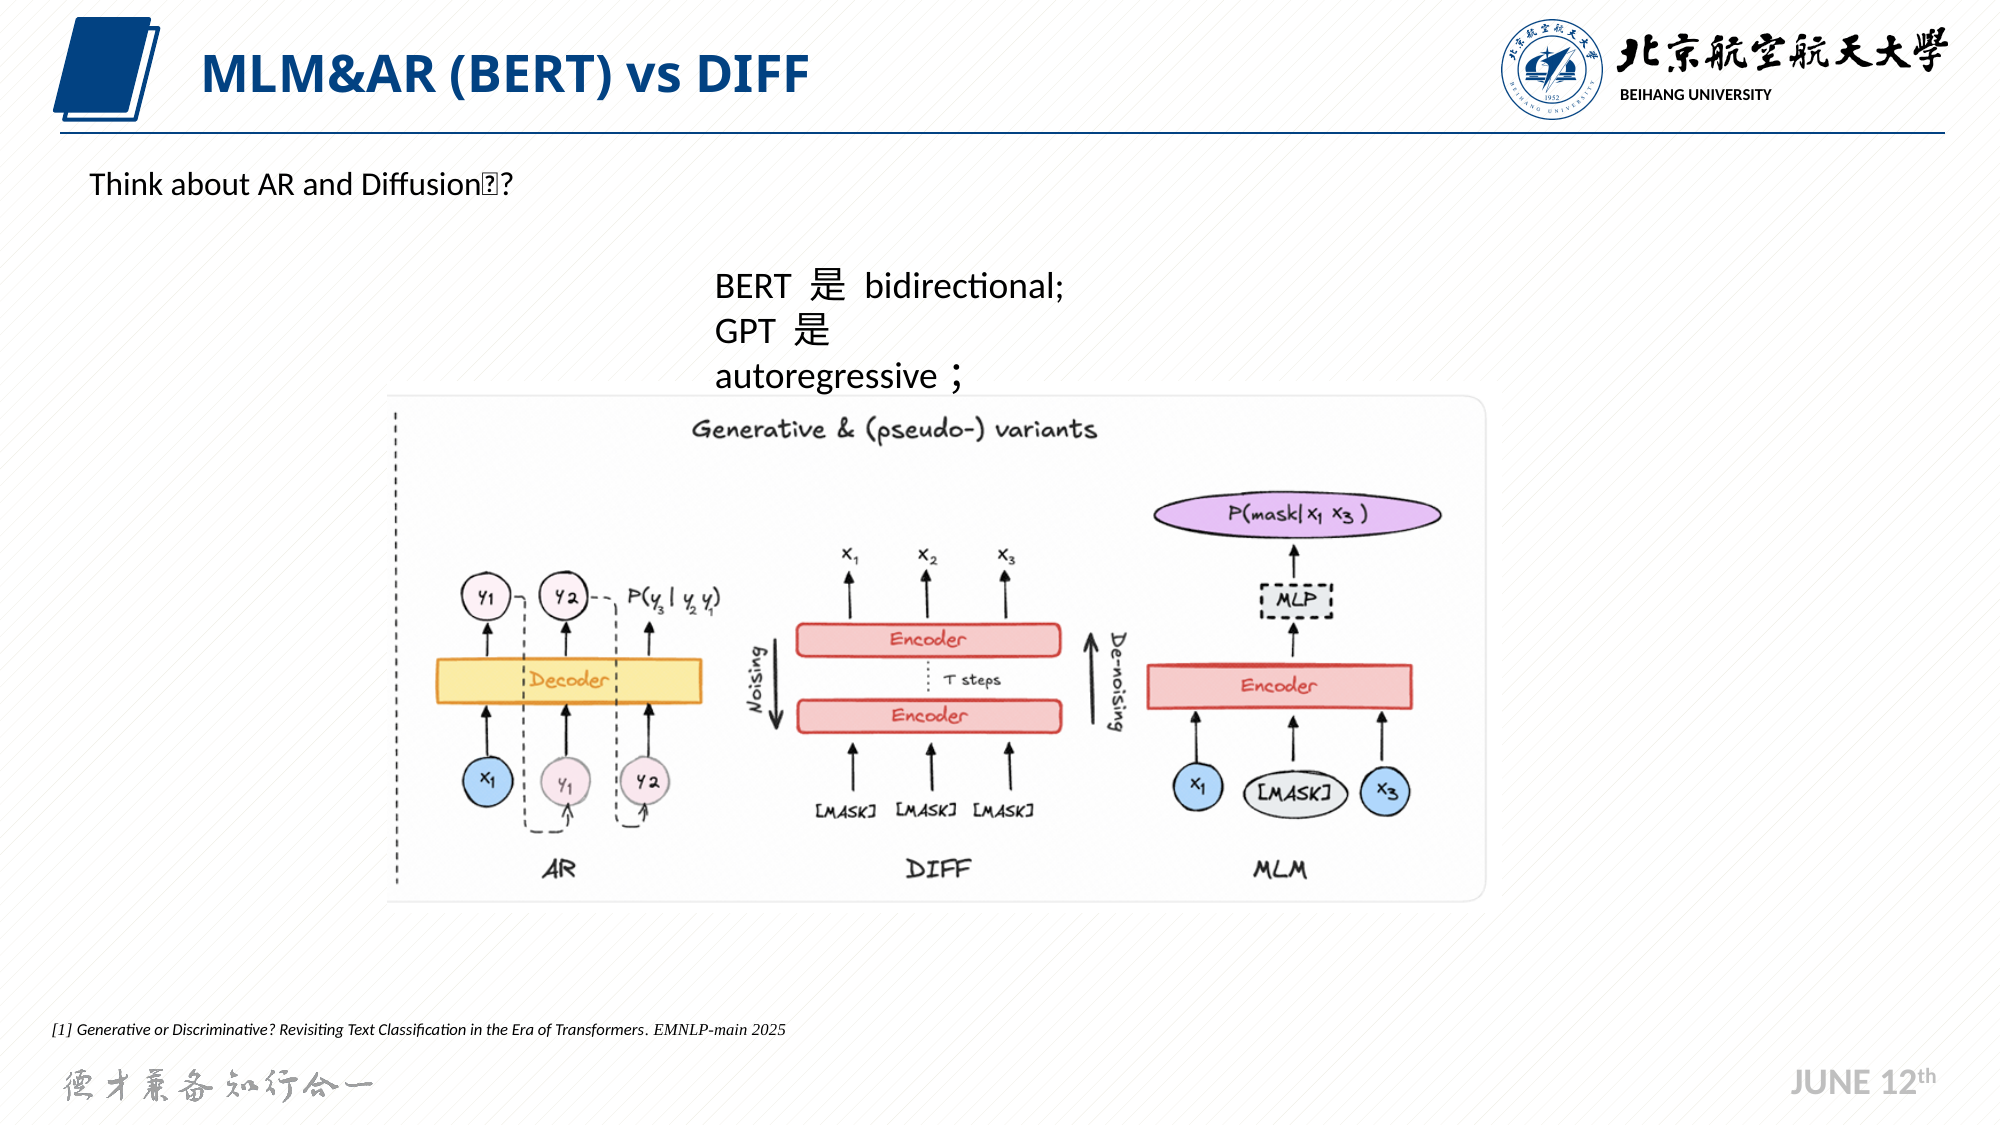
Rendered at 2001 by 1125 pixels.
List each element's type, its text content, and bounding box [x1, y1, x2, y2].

text_box MLM&AR (BERT) vs DIFF [184, 40, 1210, 112]
picture [387, 380, 1502, 914]
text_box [54, 18, 159, 120]
text_box BERT 是 bidirectional; GPT 是 autoregressive； [700, 254, 1082, 379]
picture [46, 1056, 395, 1113]
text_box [1501, 18, 1956, 120]
text_box Think about AR and Diffusion🤔? [20, 154, 583, 210]
text_box JUNE 12th [1776, 1049, 1952, 1110]
text_box [1] Generative or Discriminative? Revisiting Text Classification in the Era of Transformers. EMNLP-main 2025 [36, 1011, 1037, 1047]
